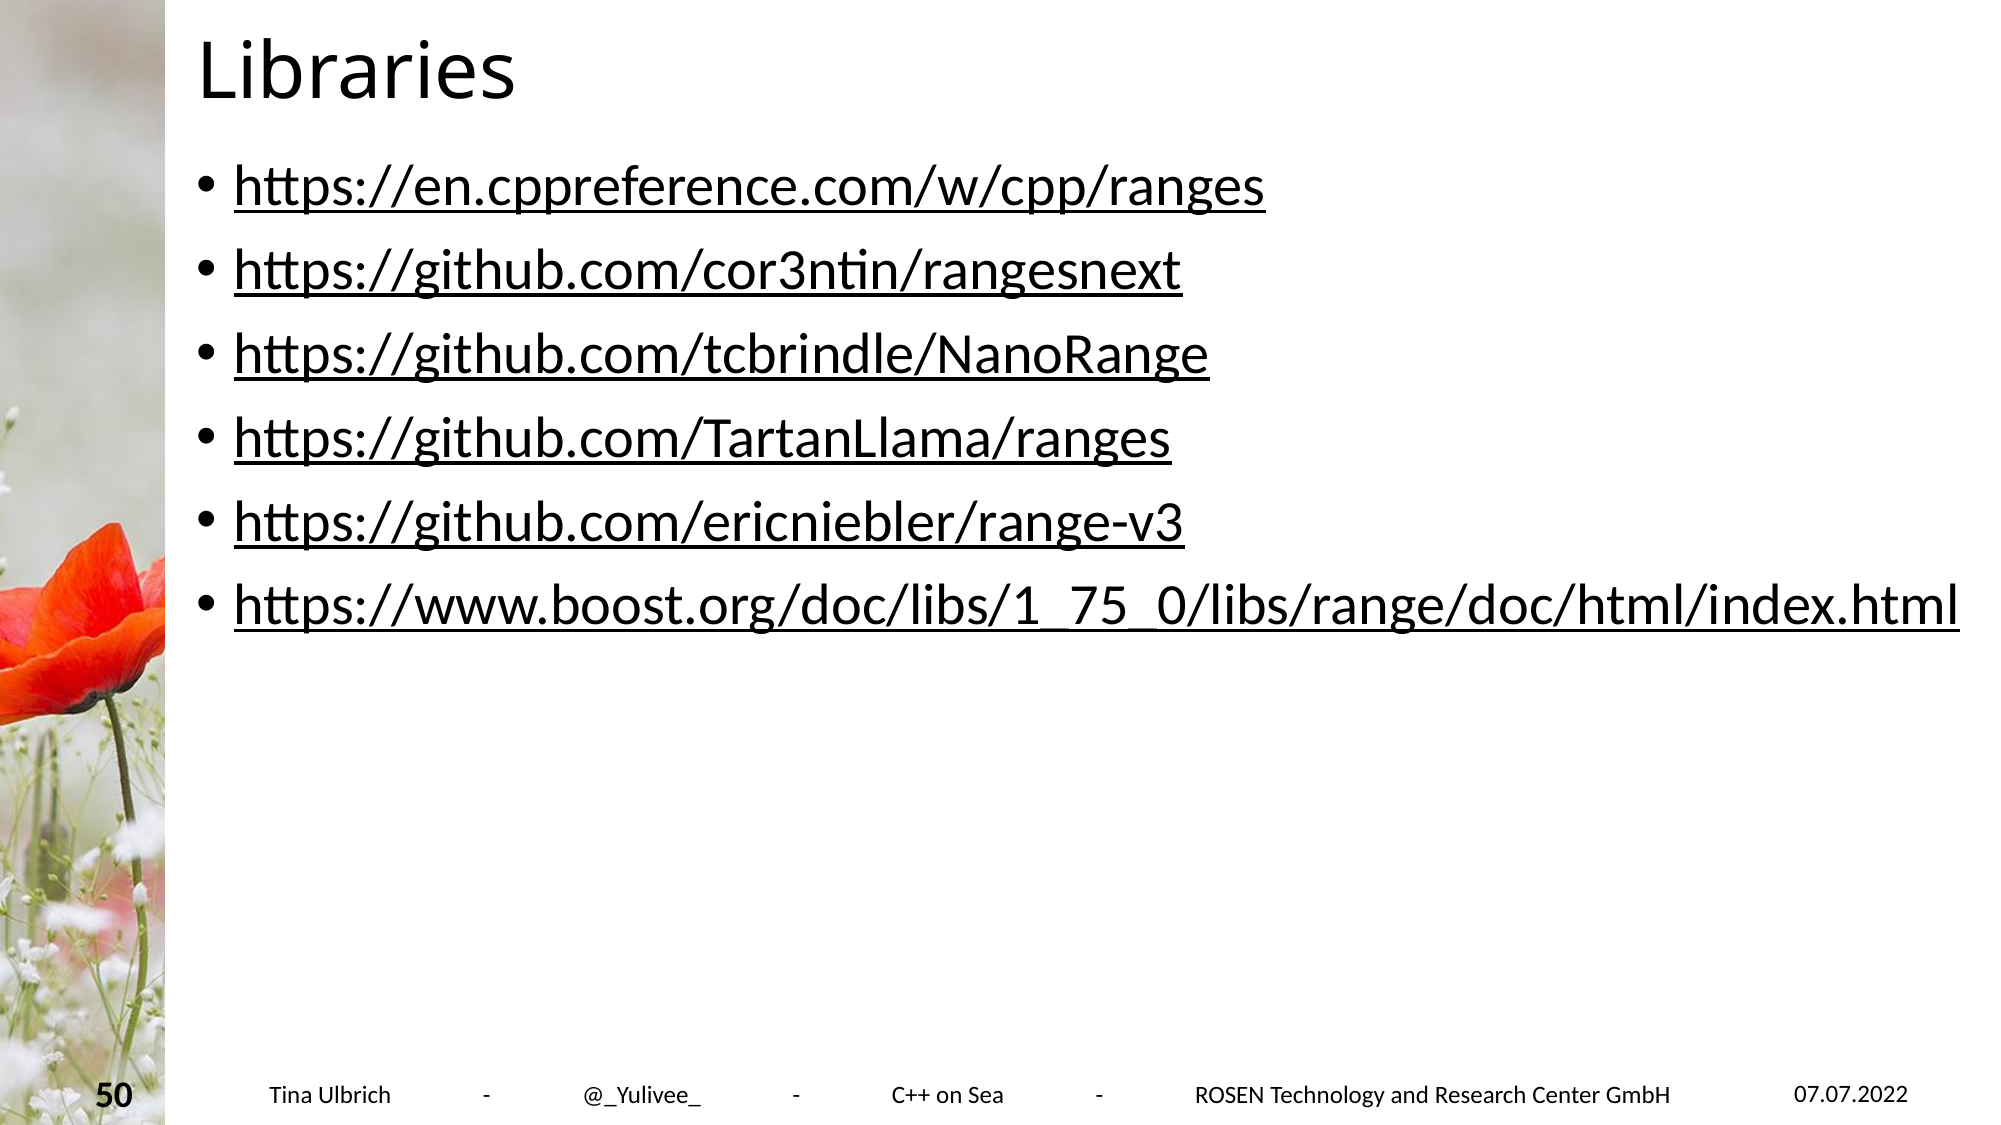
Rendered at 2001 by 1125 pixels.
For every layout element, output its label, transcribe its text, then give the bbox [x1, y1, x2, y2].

title Libraries [181, 22, 1977, 123]
footer Tina Ulbrich - @_Yulivee_ - C++ on Sea - ROSEN Technology and Research Center GmbH [181, 1064, 1763, 1123]
slide_number 50 [31, 1062, 148, 1123]
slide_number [1779, 1061, 1977, 1124]
list https://en.cppreference.com/w/cpp/ranges https://github.com/cor3ntin/rangesnext https://github.com/tcbrindle/NanoRange https://github.com/TartanLlama/ranges https://github.com/ericniebler/range-v3 https://www.boost.org/doc/libs/1_75_0/libs/range/doc/html/index.html [181, 147, 1977, 1014]
picture [0, 0, 165, 1125]
